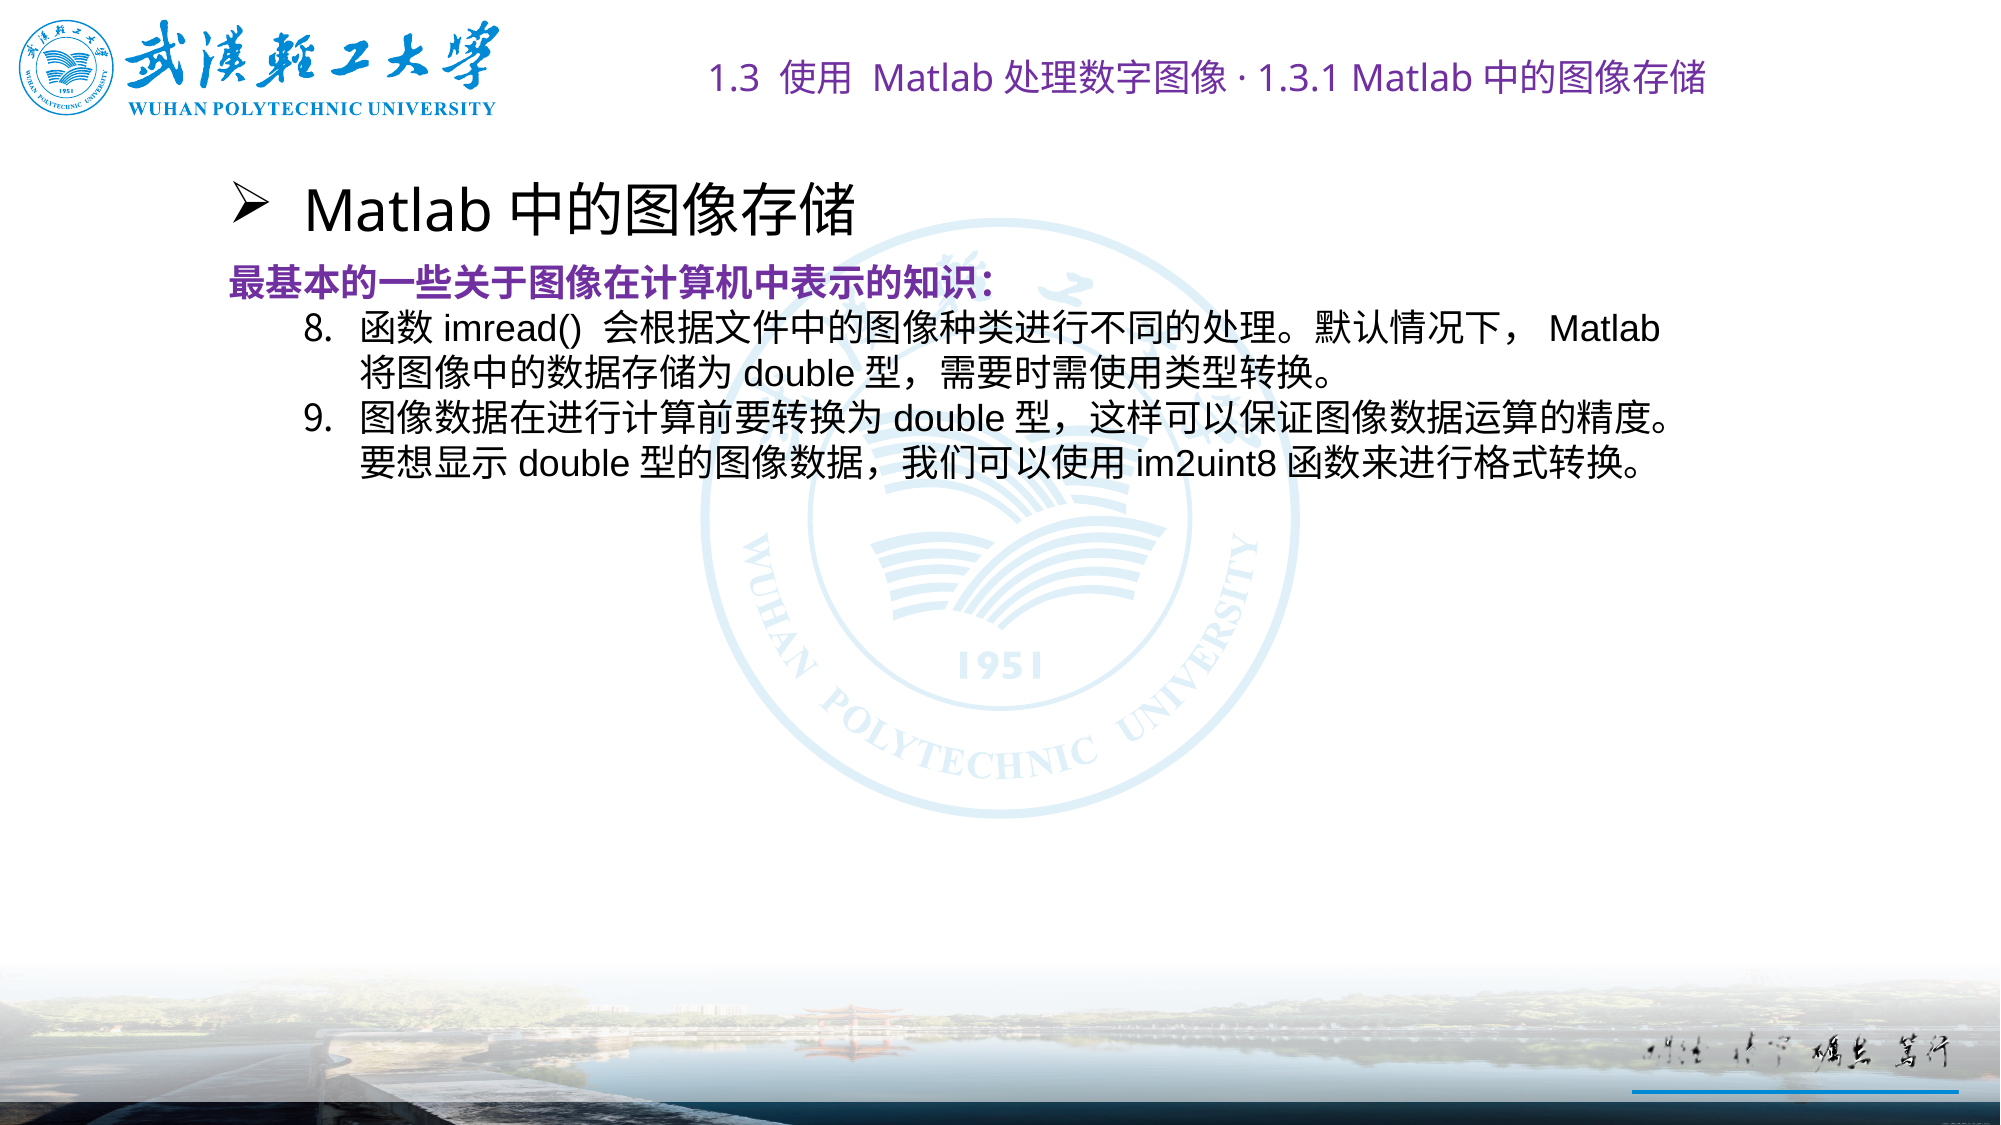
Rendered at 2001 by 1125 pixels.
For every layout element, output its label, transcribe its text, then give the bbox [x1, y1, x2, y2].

subtitle 最基本的一些关于图像在计算机中表示的知识： 函数imread() 会根据文件中的图像种类进行不同的处理。默认情况下，Matlab 将图像中的数据存储为double型，需要时需使用类型转换。 图像数据在进行计算前要转换为double型，这样可以保证图像数据运算的精度。要想显示double型的图像数据，我们可以使用im2uint8函数来进行格式转换。 [213, 251, 1714, 1019]
title Matlab中的图像存储 [213, 168, 1714, 251]
picture [0, 1102, 2000, 1125]
picture [1632, 1090, 1961, 1094]
text_box 1.3 使用 Matlab处理数字图像· 1.3.1 Matlab中的图像存储 [644, 46, 1770, 107]
